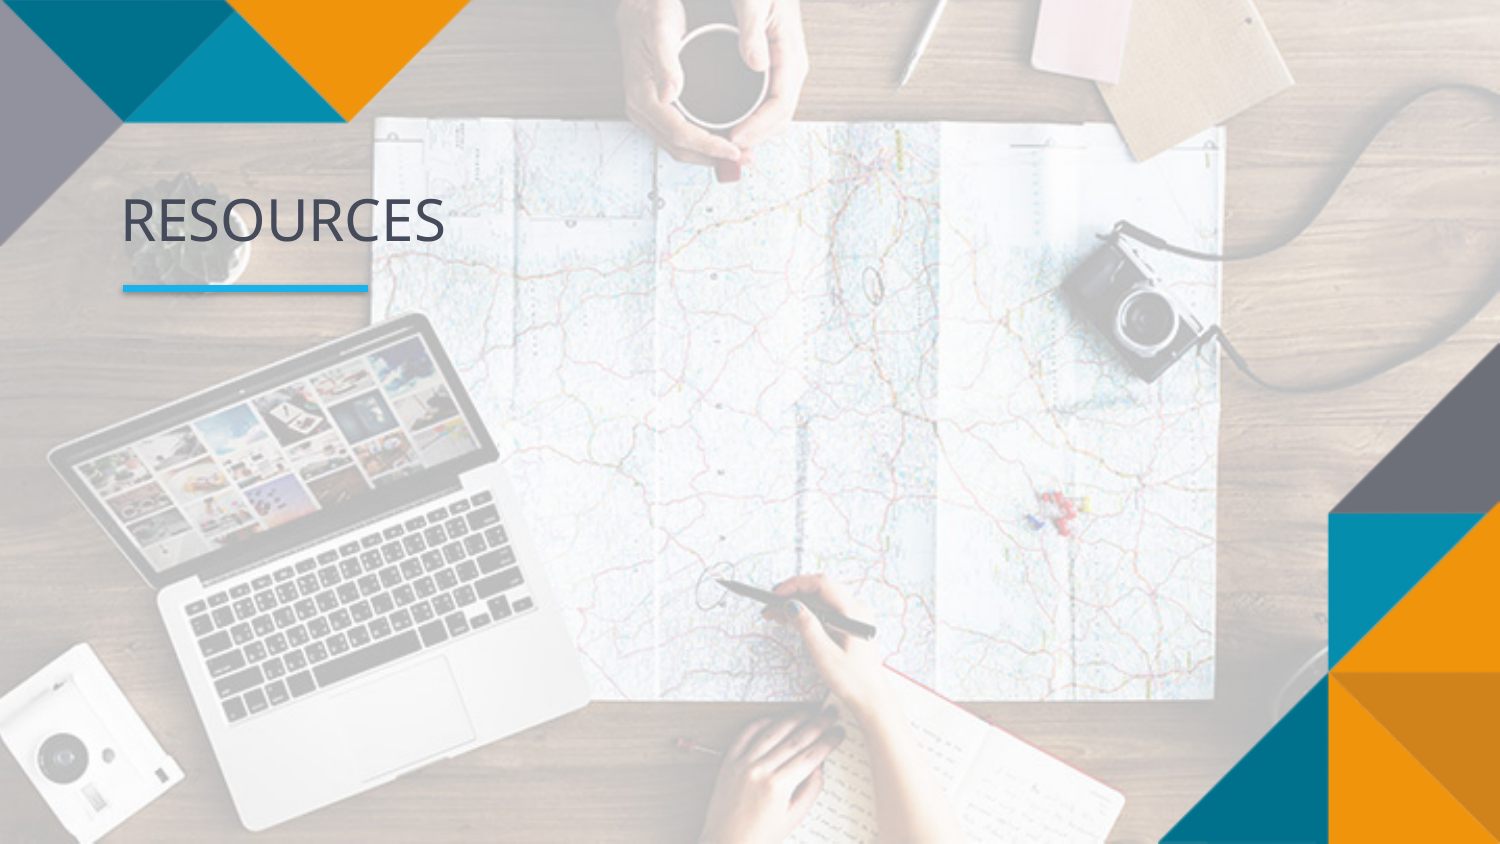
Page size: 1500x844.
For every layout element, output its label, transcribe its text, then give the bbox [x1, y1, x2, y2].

picture [0, 0, 1500, 844]
text_box RESOURCES [30, 91, 1036, 260]
